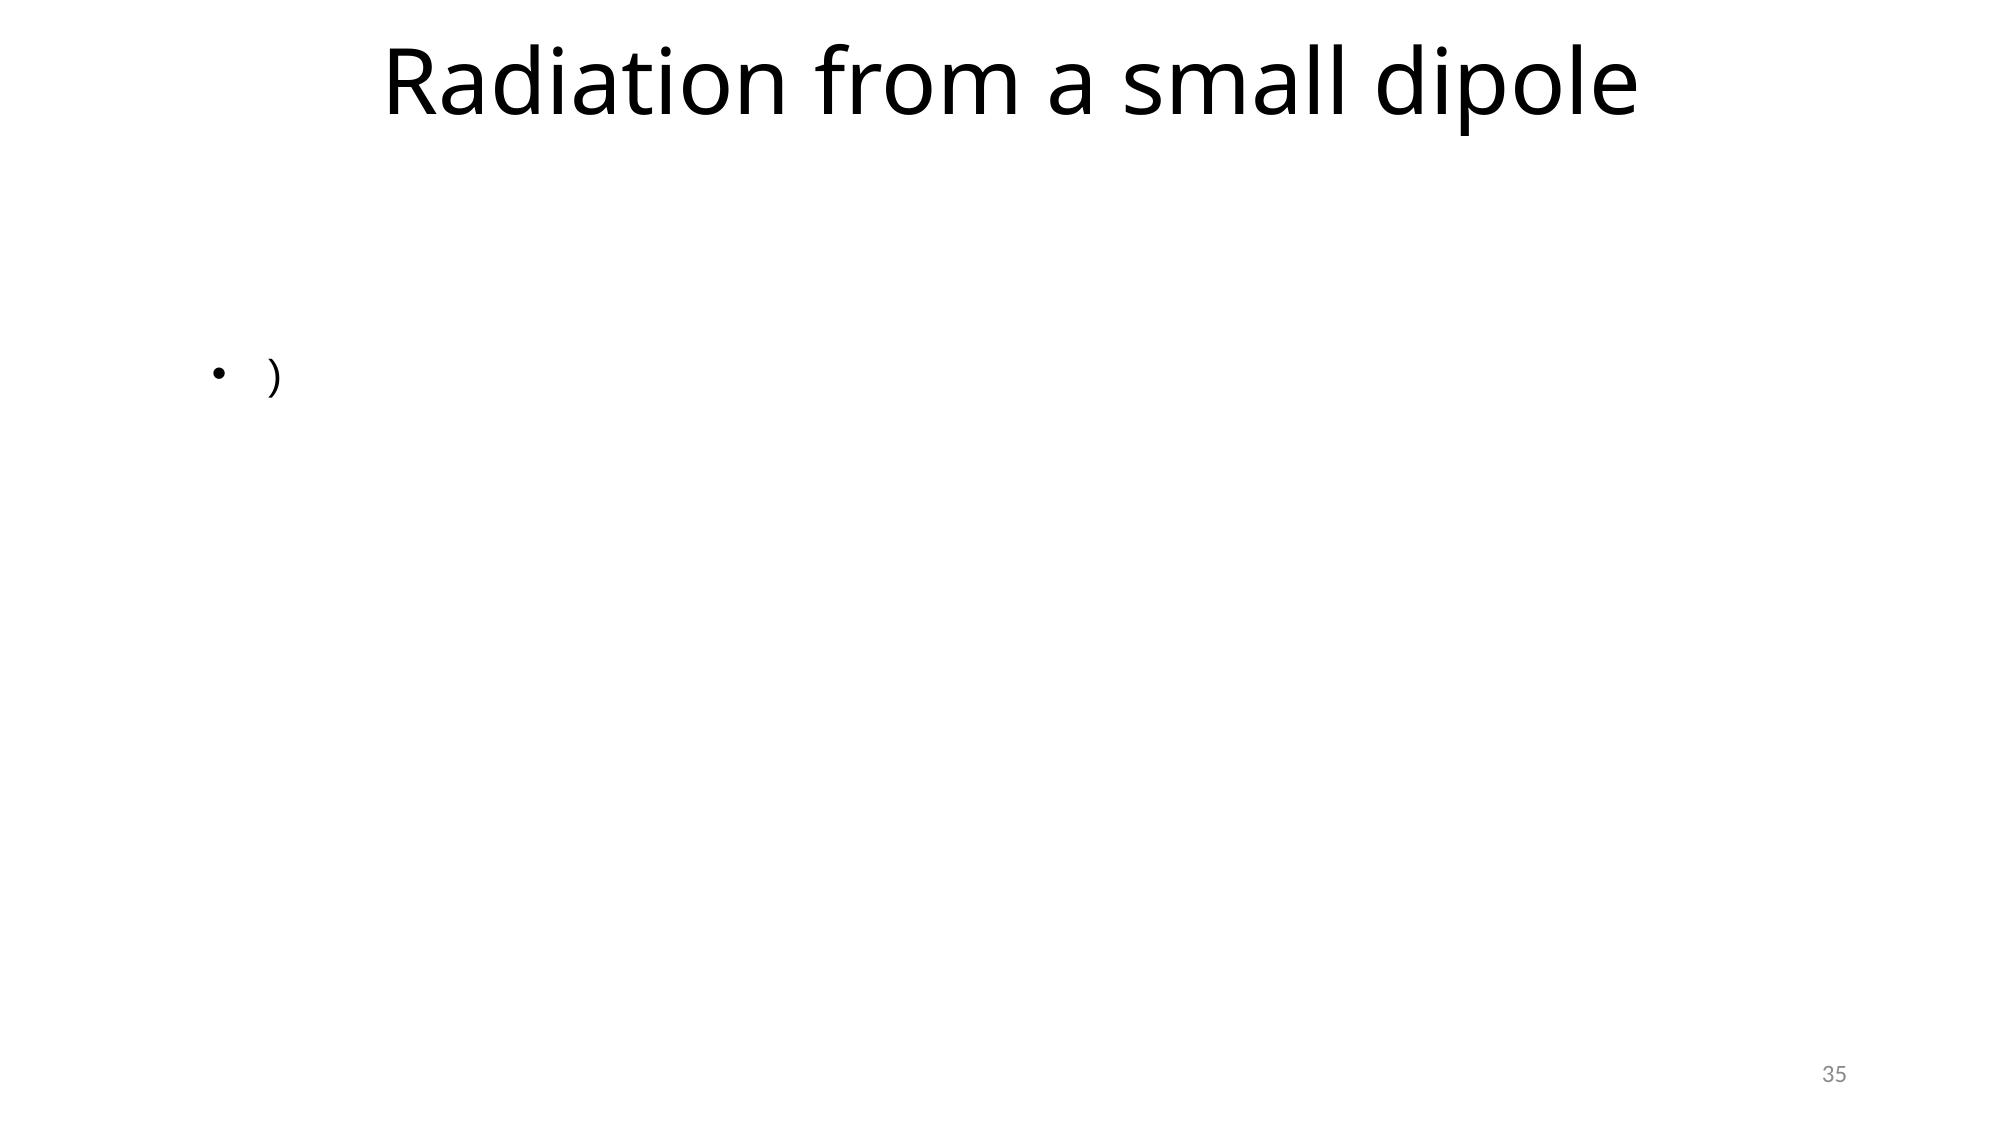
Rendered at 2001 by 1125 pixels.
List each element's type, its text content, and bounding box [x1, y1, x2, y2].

slide_number 35 [1412, 1042, 1863, 1103]
title Radiation from a small dipole [47, 21, 1977, 148]
